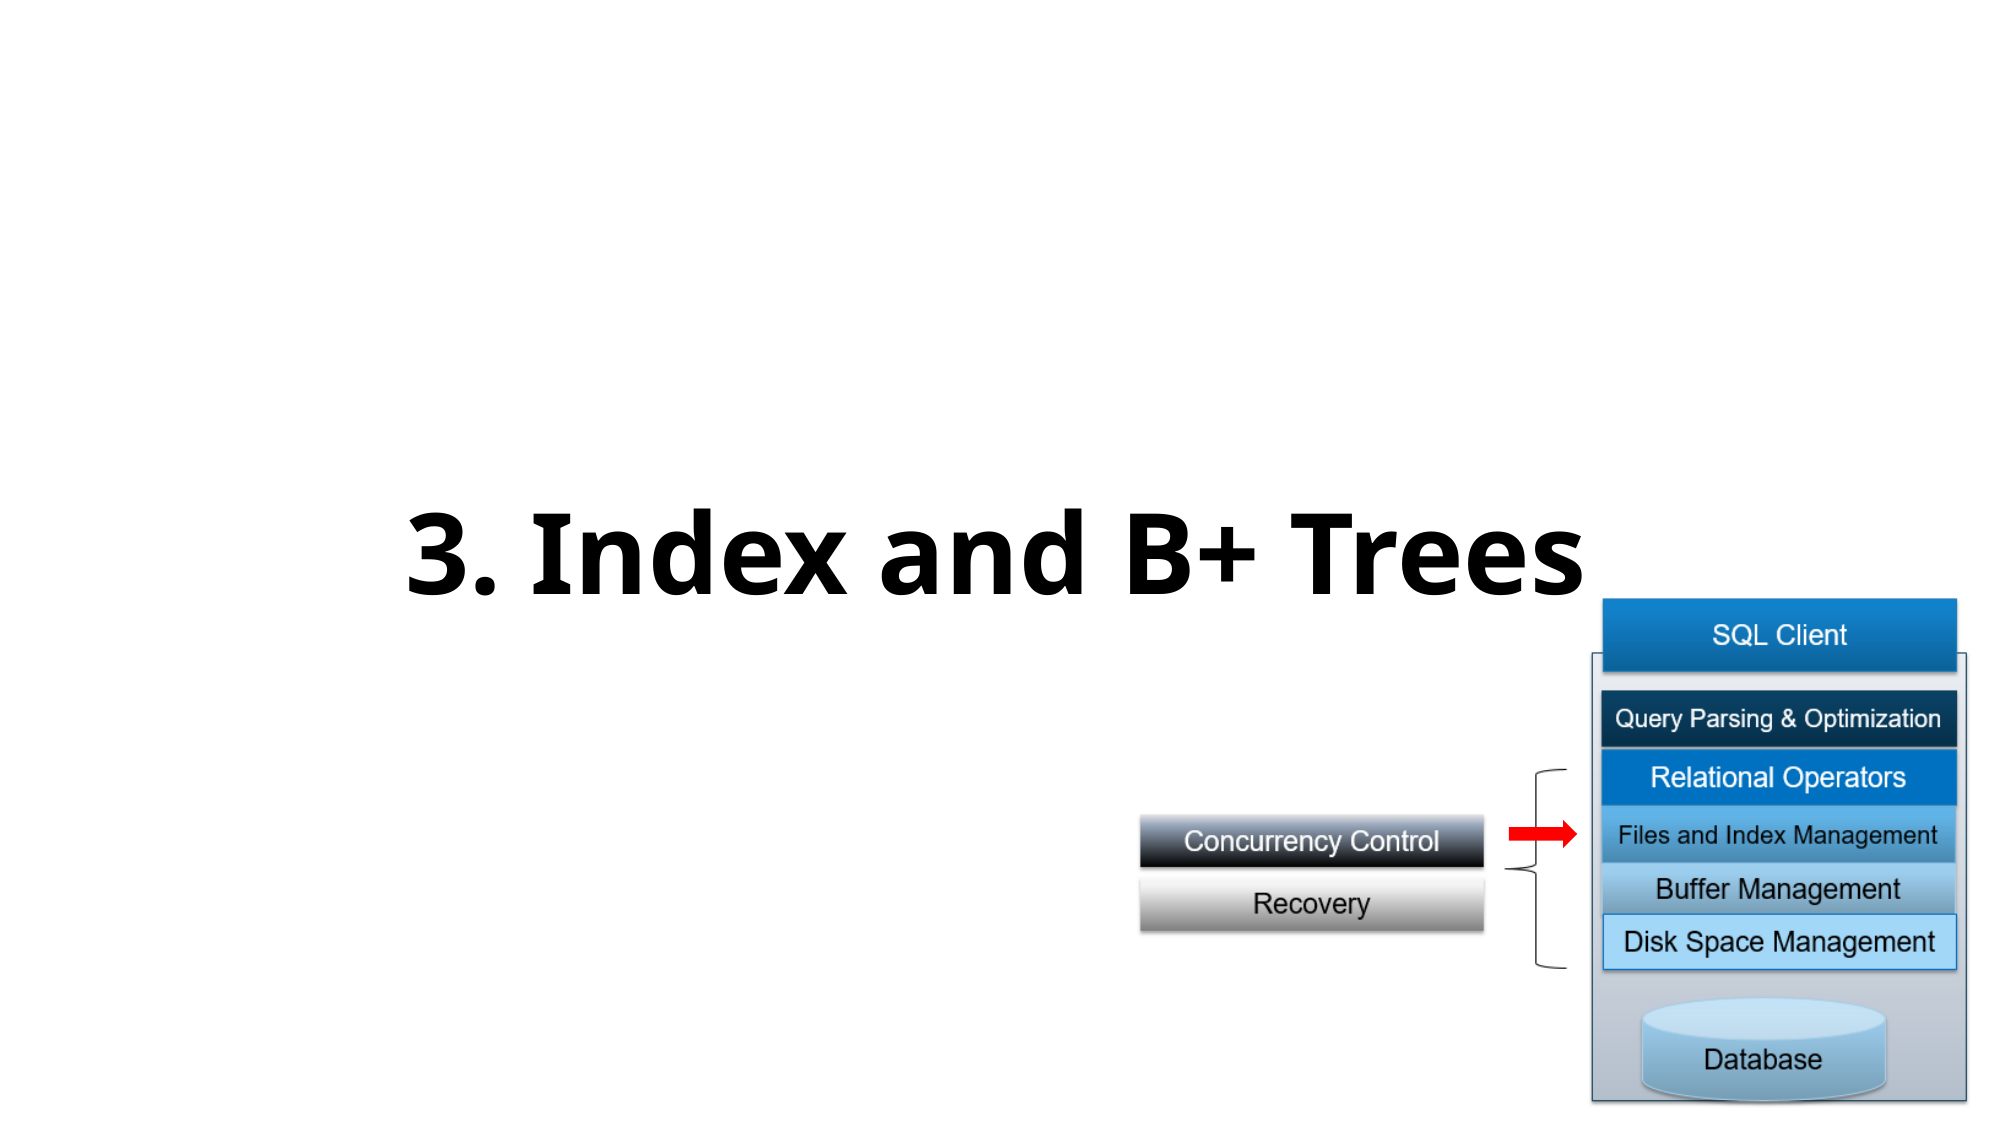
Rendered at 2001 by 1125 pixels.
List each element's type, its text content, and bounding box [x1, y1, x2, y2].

title 3. Index and B+ Trees [390, 449, 1647, 667]
picture [1127, 557, 1983, 1110]
